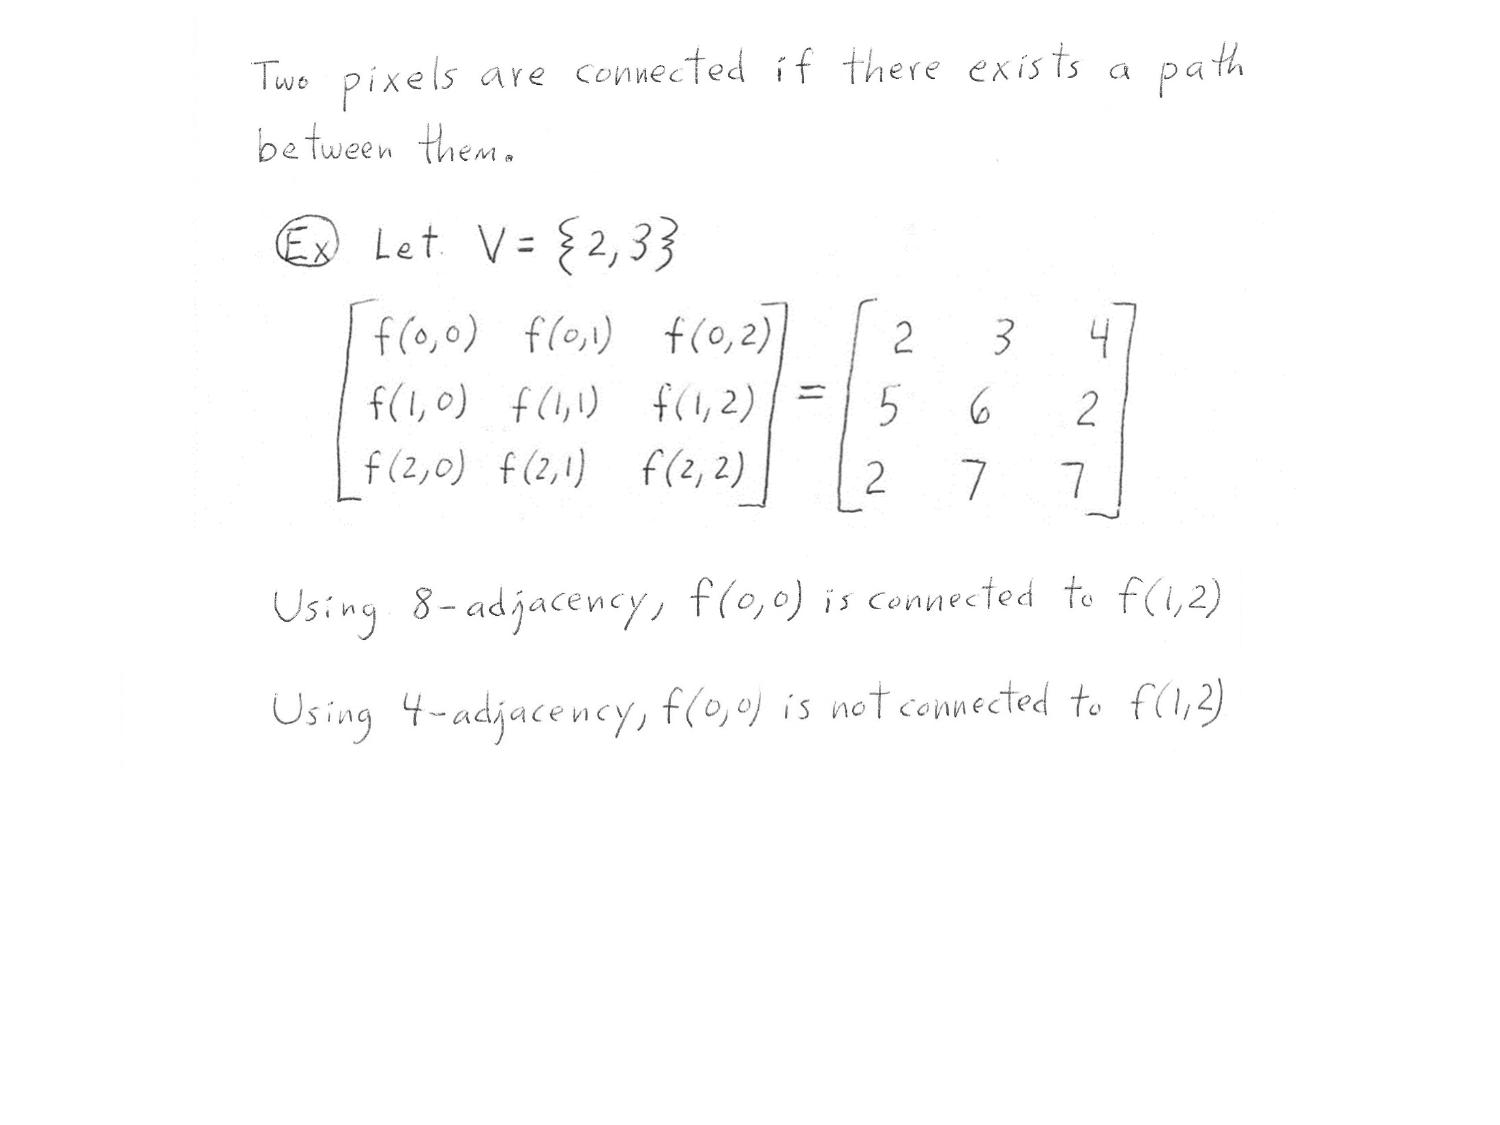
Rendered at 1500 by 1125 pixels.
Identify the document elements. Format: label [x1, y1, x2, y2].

picture [258, 554, 1242, 653]
picture [119, 659, 1242, 773]
picture [192, 194, 1308, 531]
picture [193, 14, 1307, 186]
